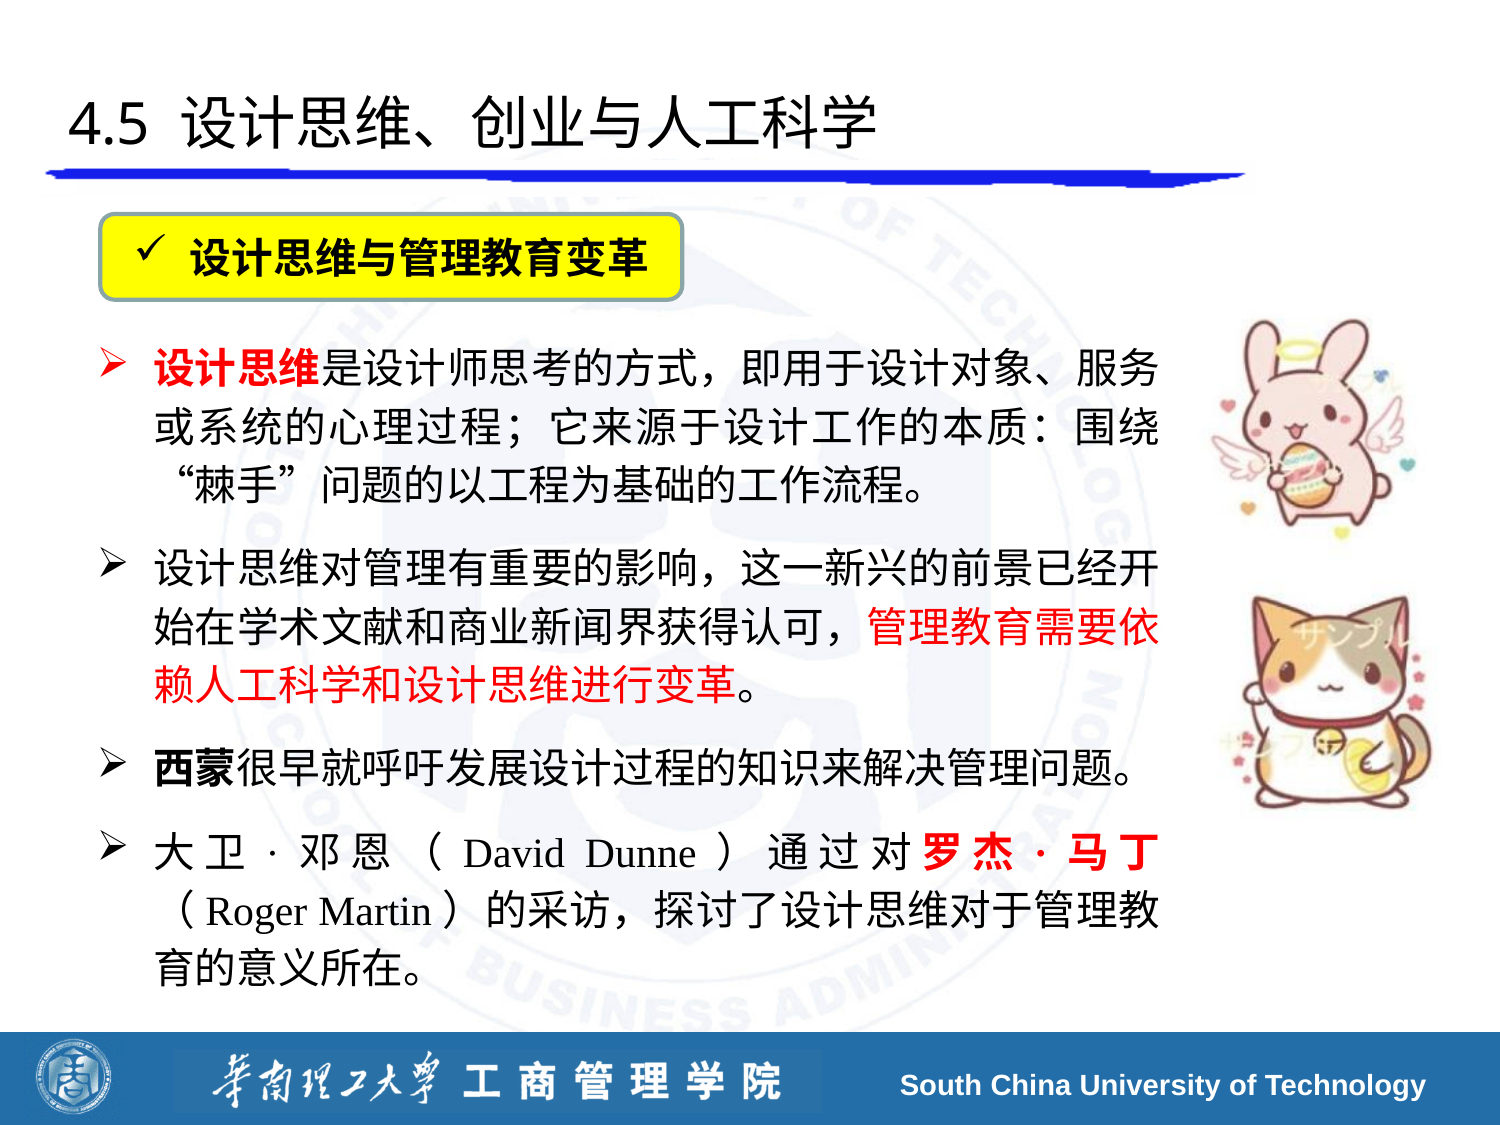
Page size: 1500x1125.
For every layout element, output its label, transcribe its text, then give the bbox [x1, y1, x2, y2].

text_box South China University of Technology [826, 1058, 1500, 1125]
title 4.5 设计思维、创业与人工科学 [53, 54, 1388, 188]
text_box 设计思维是设计师思考的方式，即用于设计对象、服务或系统的心理过程；它来源于设计工作的本质：围绕“棘手”问题的以工程为基础的工作流程。 设计思维对管理有重要的影响，这一新兴的前景已经开始在学术文献和商业新闻界获得认可，管理教育需要依赖人工科学和设计思维进行变革。 西蒙很早就呼吁发展设计过程的知识来解决管理问题。 大卫·邓恩（David Dunne）通过对罗杰·马丁（Roger Martin）的采访，探讨了设计思维对于管理教育的意义所在。 [81, 326, 1176, 1000]
picture [0, 1000, 1500, 1125]
picture [41, 160, 1270, 326]
picture [1198, 304, 1459, 821]
text_box 设计思维与管理教育变革 [98, 211, 685, 302]
